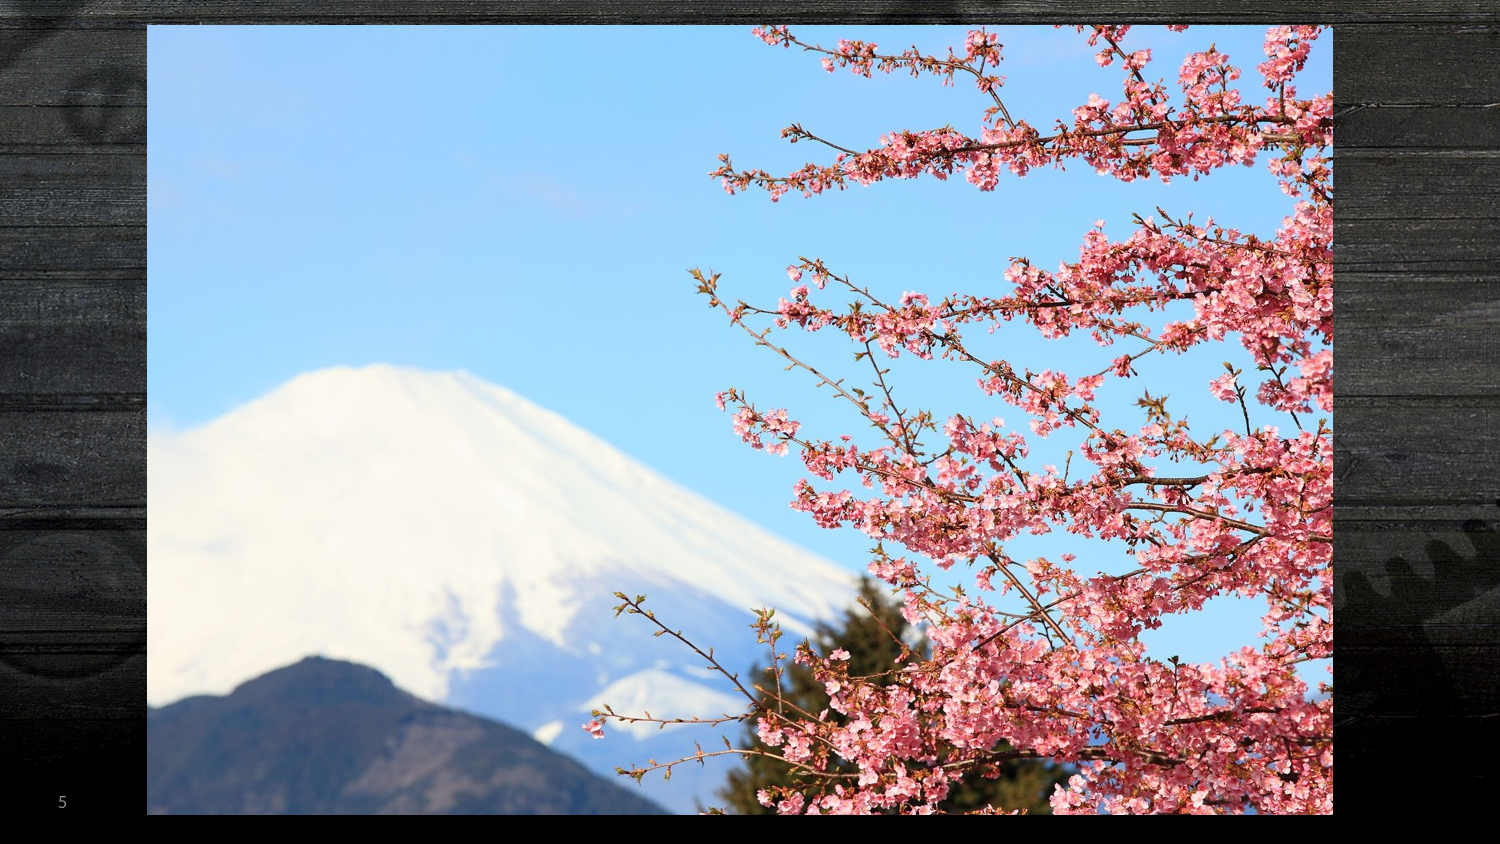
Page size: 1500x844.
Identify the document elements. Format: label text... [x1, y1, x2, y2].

slide_number 5 [11, 775, 83, 827]
picture [0, 0, 1500, 844]
